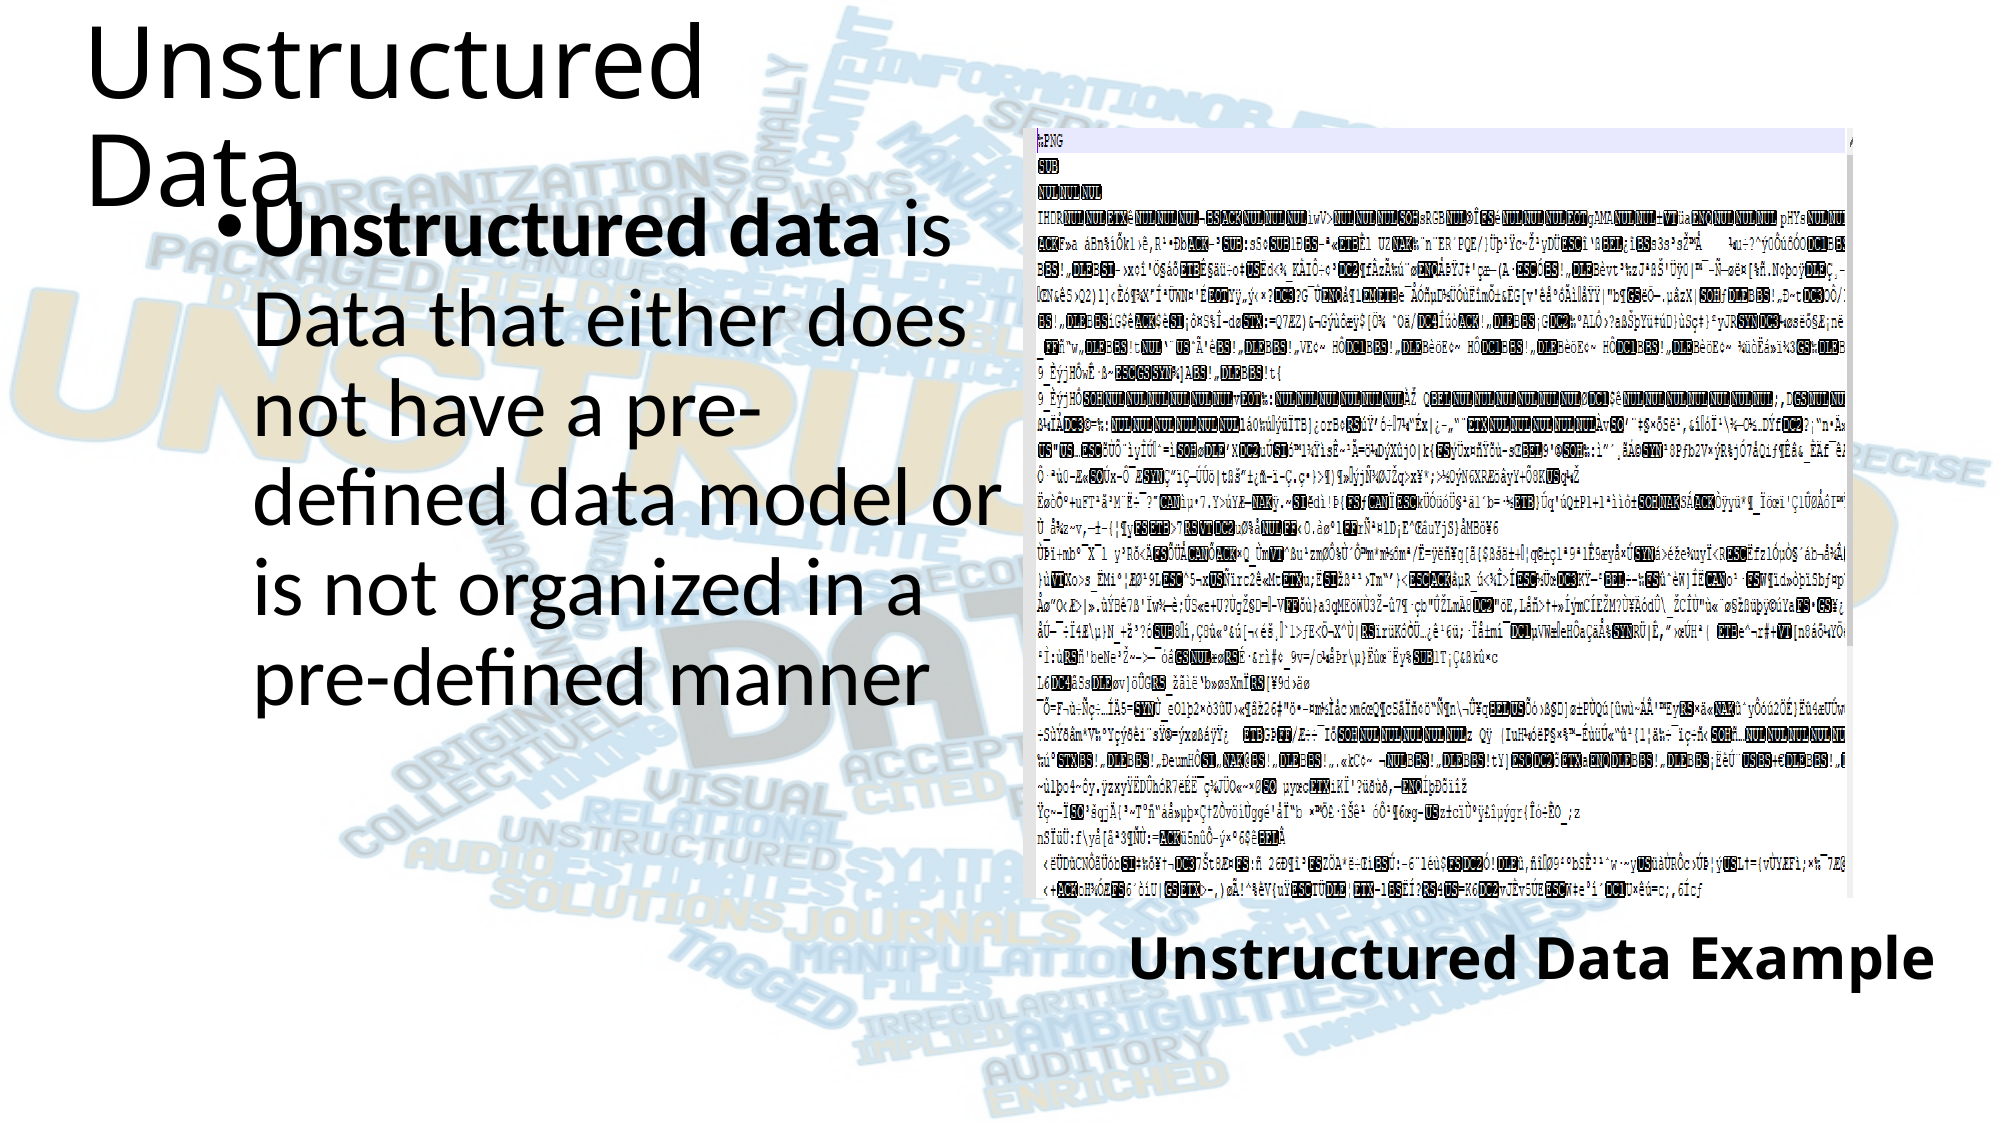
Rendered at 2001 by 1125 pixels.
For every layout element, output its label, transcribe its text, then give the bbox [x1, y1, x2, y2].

text_box Unstructured Data Example [1113, 840, 2000, 1082]
list Unstructured data is Data that either does not have a pre-defined data model or is not organized in a pre-defined manner [200, 176, 1024, 1024]
picture [1023, 128, 1853, 898]
title Unstructured Data [68, 0, 956, 242]
